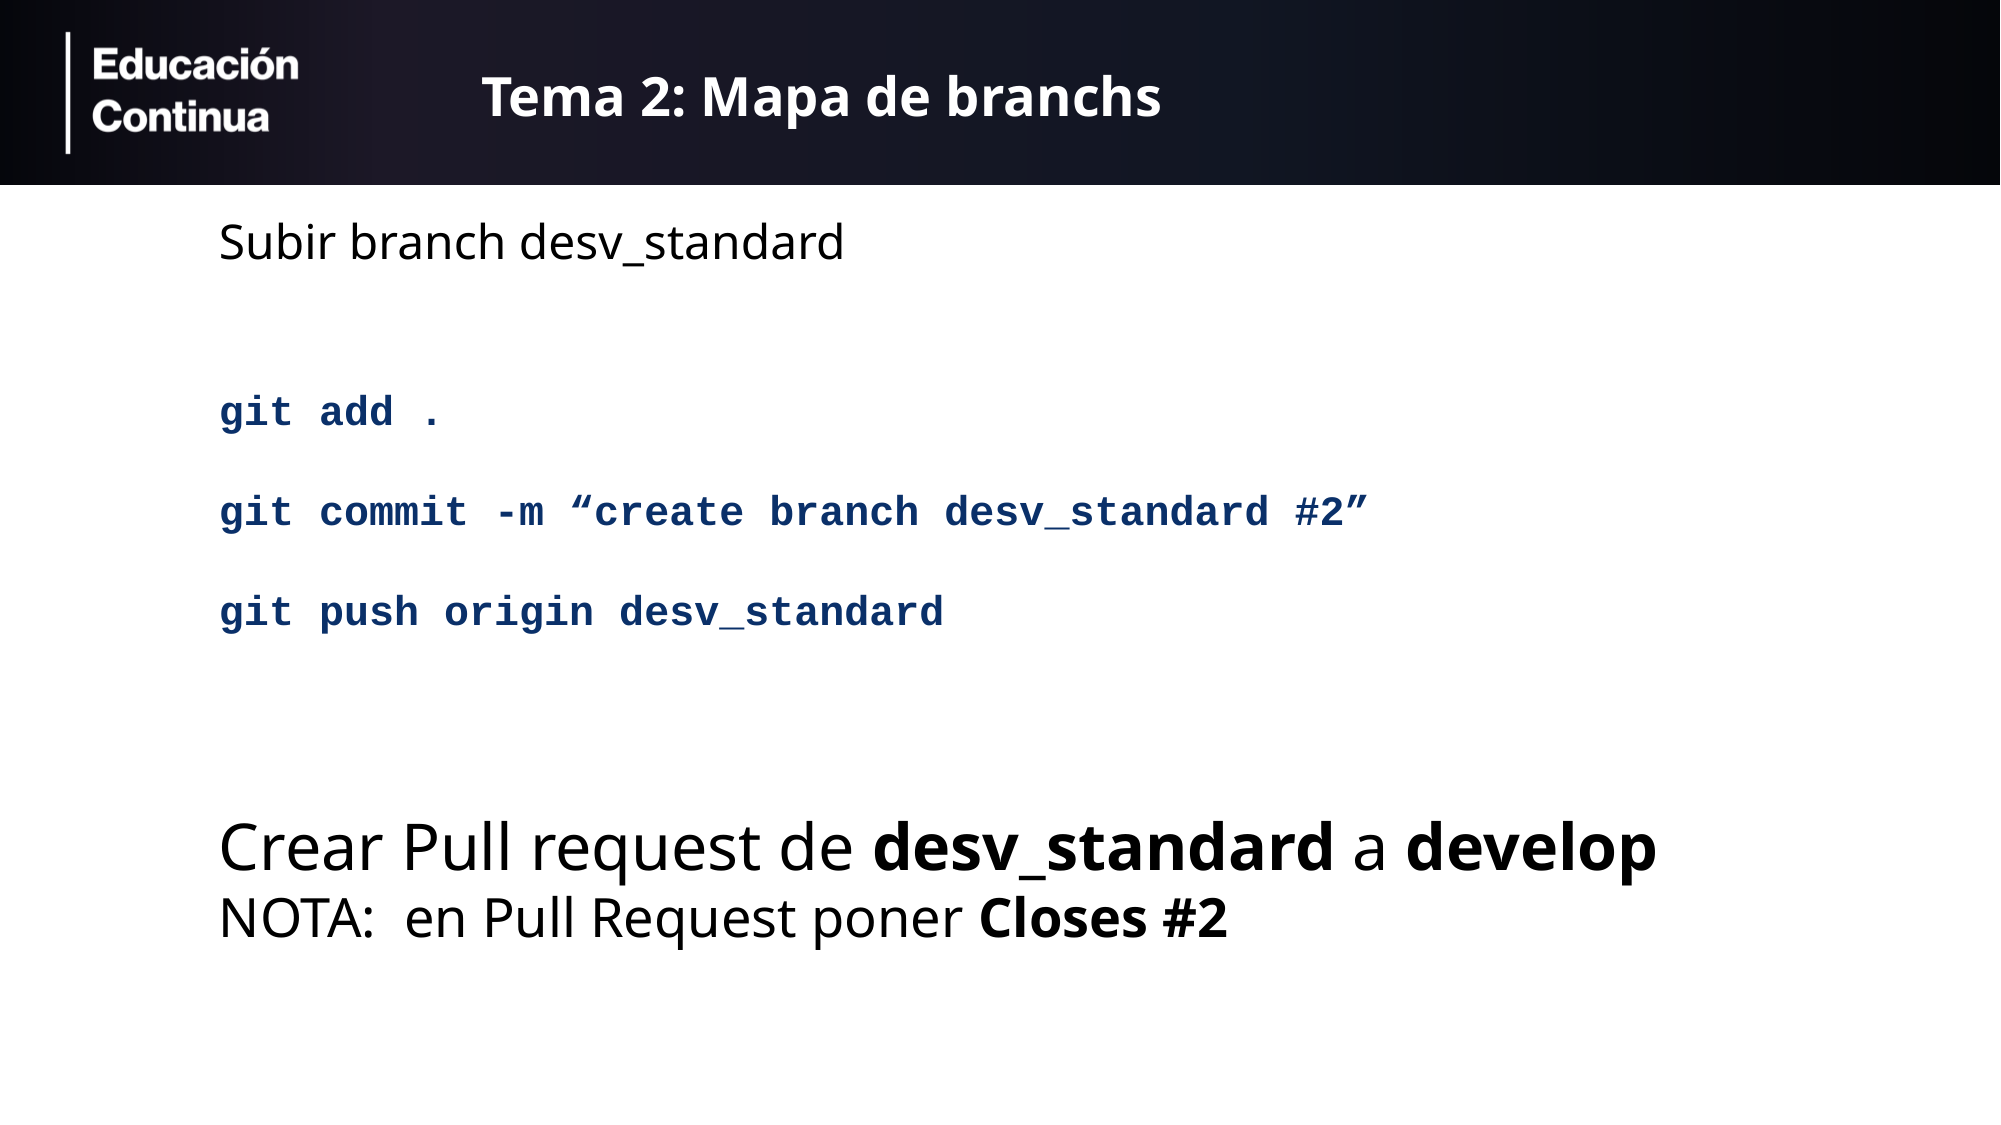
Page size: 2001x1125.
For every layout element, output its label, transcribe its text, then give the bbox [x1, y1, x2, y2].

title Tema 2: Mapa de branchs [466, 37, 2000, 146]
picture [0, 0, 2000, 185]
list Subir branch desv_standard git add . git commit -m “create branch desv_standard #2” git push origin desv_standard Crear Pull request de desv_standard a develop NOTA: en Pull Request poner Closes #2 [204, 474, 1949, 608]
